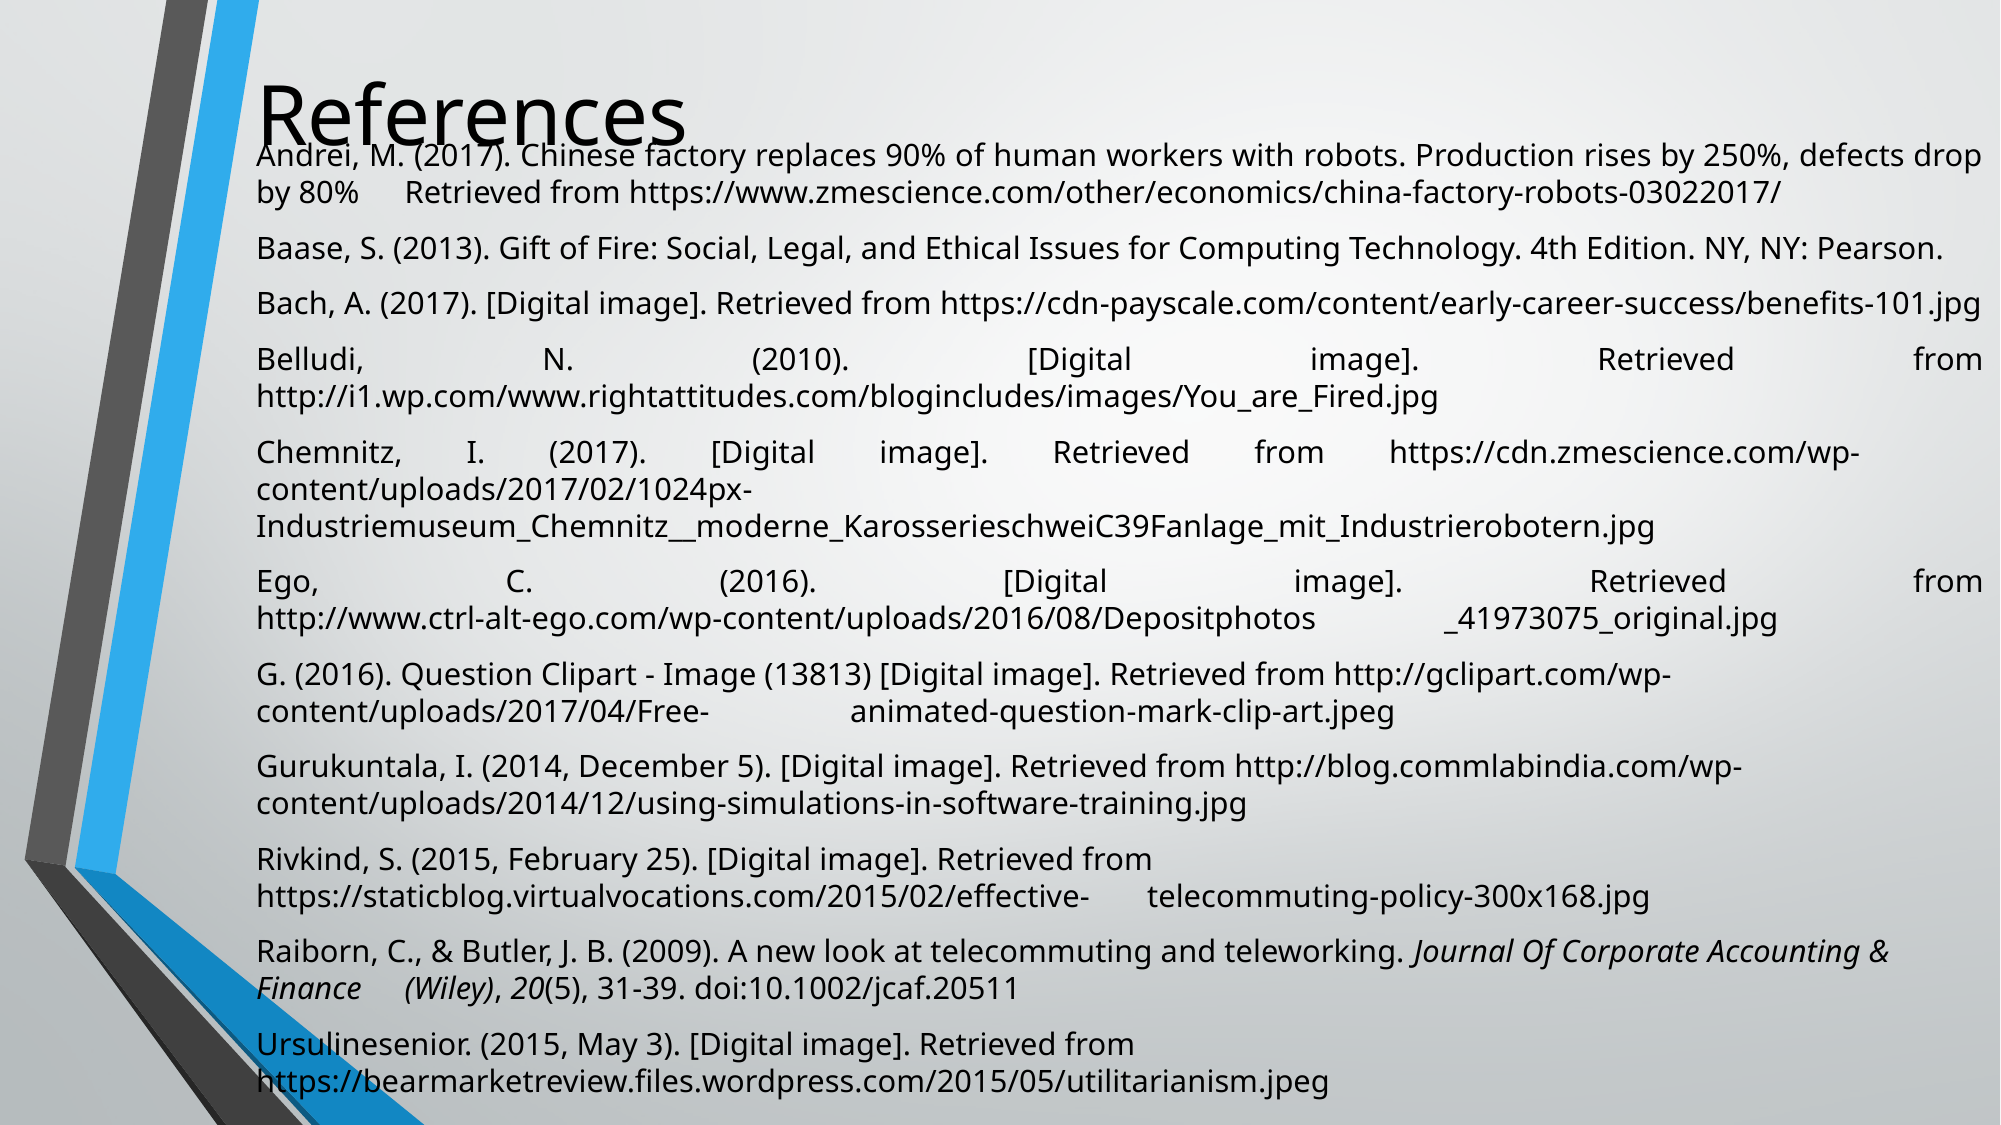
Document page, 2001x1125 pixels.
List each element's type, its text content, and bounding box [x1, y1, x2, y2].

list Andrei, M. (2017). Chinese factory replaces 90% of human workers with robots. Production rises by 250%, defects drop by 80% Retrieved from https://www.zmescience.com/other/economics/china-factory-robots-03022017/ Baase, S. (2013). Gift of Fire: Social, Legal, and Ethical Issues for Computing Technology. 4th Edition. NY, NY: Pearson. Bach, A. (2017). [Digital image]. Retrieved from https://cdn-payscale.com/content/early-career-success/benefits-101.jpg Belludi, N. (2010). [Digital image]. Retrieved from http://i1.wp.com/www.rightattitudes.com/blogincludes/images/You_are_Fired.jpg Chemnitz, I. (2017). [Digital image]. Retrieved from https://cdn.zmescience.com/wp- content/uploads/2017/02/1024px- Industriemuseum_Chemnitz__moderne_KarosserieschweiC39Fanlage_mit_Industrierobotern.jpg Ego, C. (2016). [Digital image]. Retrieved from http://www.ctrl-alt-ego.com/wp-content/uploads/2016/08/Depositphotos _41973075_original.jpg G. (2016). Question Clipart - Image (13813) [Digital image]. Retrieved from http://gclipart.com/wp- content/uploads/2017/04/Free- animated-question-mark-clip-art.jpeg Gurukuntala, I. (2014, December 5). [Digital image]. Retrieved from http://blog.commlabindia.com/wp- content/uploads/2014/12/using-simulations-in-software-training.jpg Rivkind, S. (2015, February 25). [Digital image]. Retrieved from https://staticblog.virtualvocations.com/2015/02/effective- telecommuting-policy-300x168.jpg Raiborn, C., & Butler, J. B. (2009). A new look at telecommuting and teleworking. Journal Of Corporate Accounting & Finance (Wiley), 20(5), 31-39. doi:10.1002/jcaf.20511 Ursulinesenior. (2015, May 3). [Digital image]. Retrieved from https://bearmarketreview.files.wordpress.com/2015/05/utilitarianism.jpeg [241, 112, 2000, 1123]
title References [241, 0, 1583, 112]
